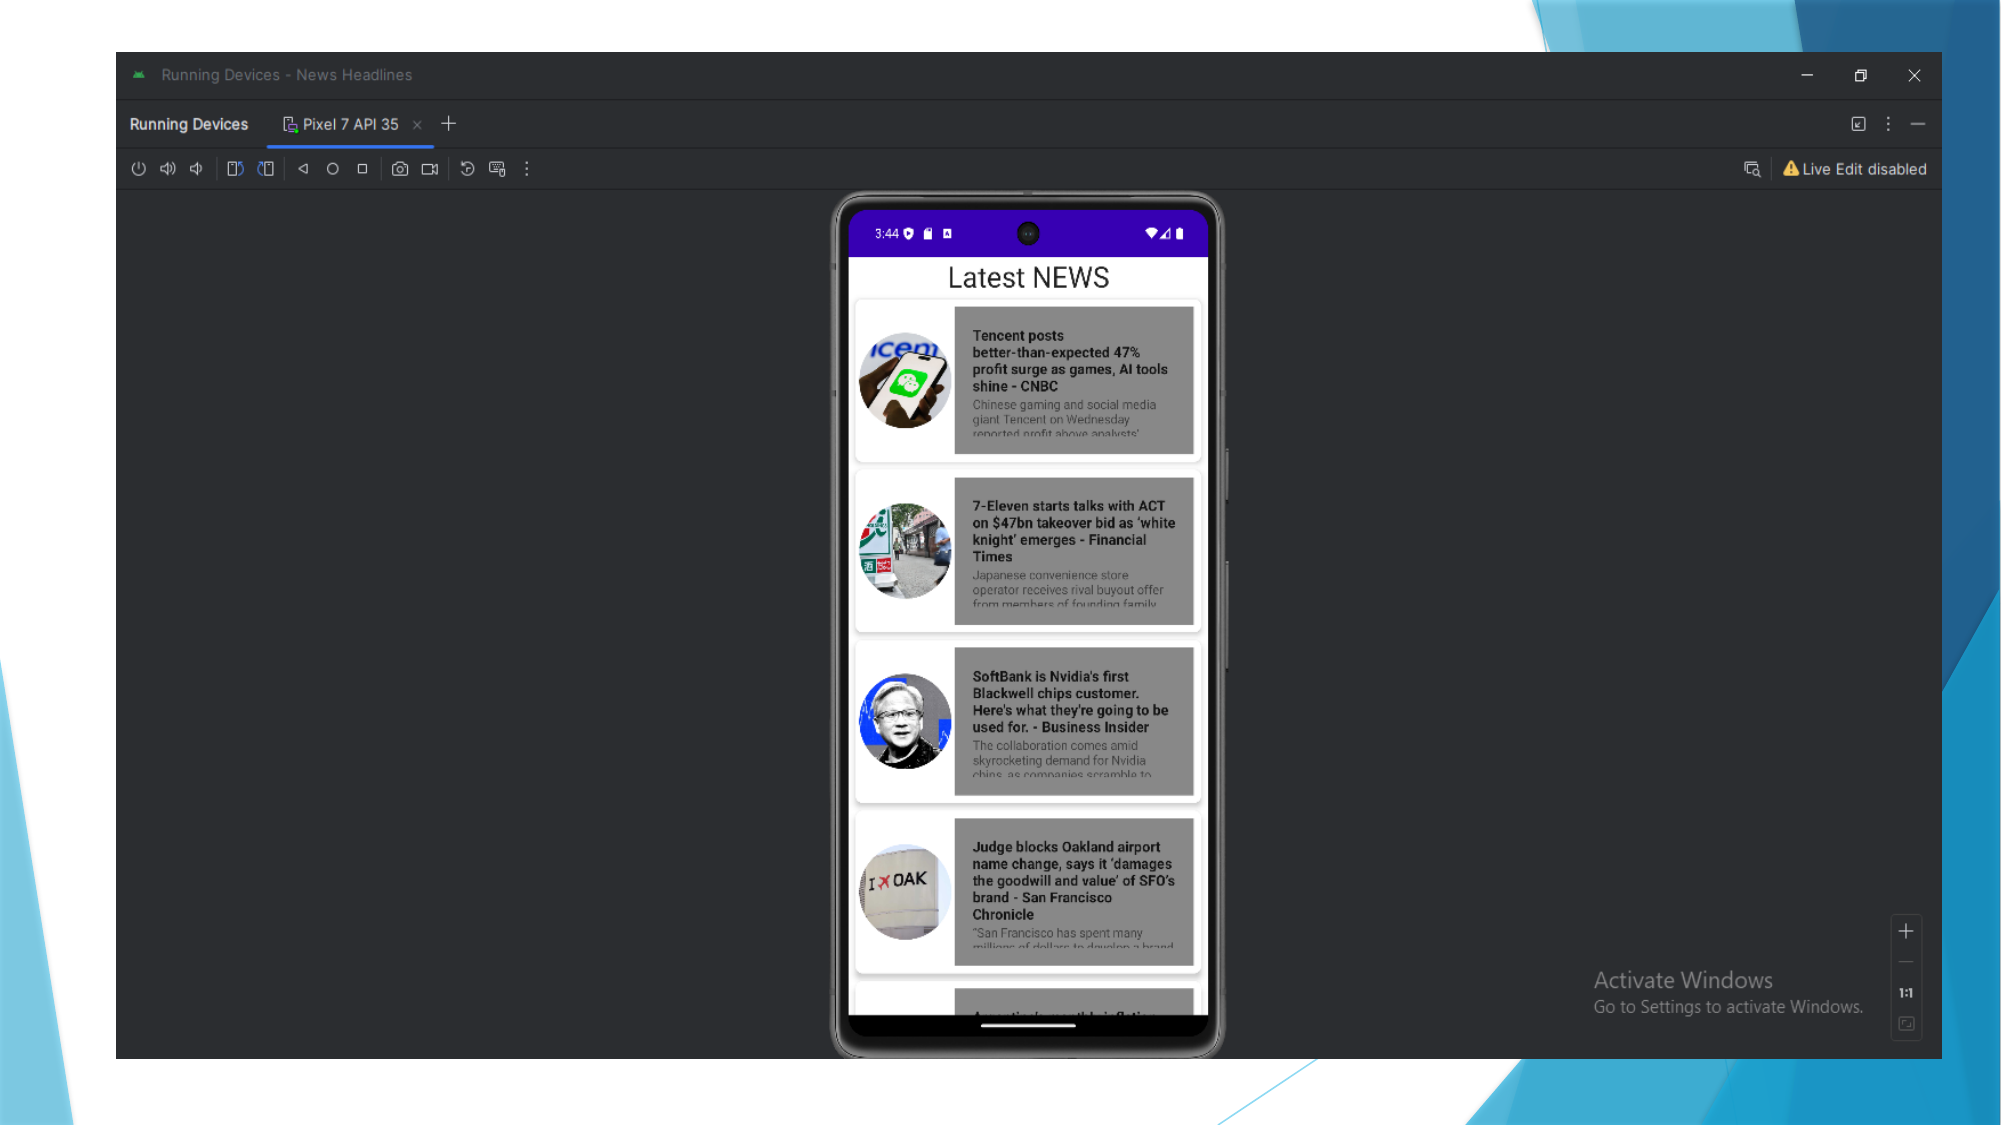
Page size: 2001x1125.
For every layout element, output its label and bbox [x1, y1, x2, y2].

picture [115, 52, 1943, 1059]
